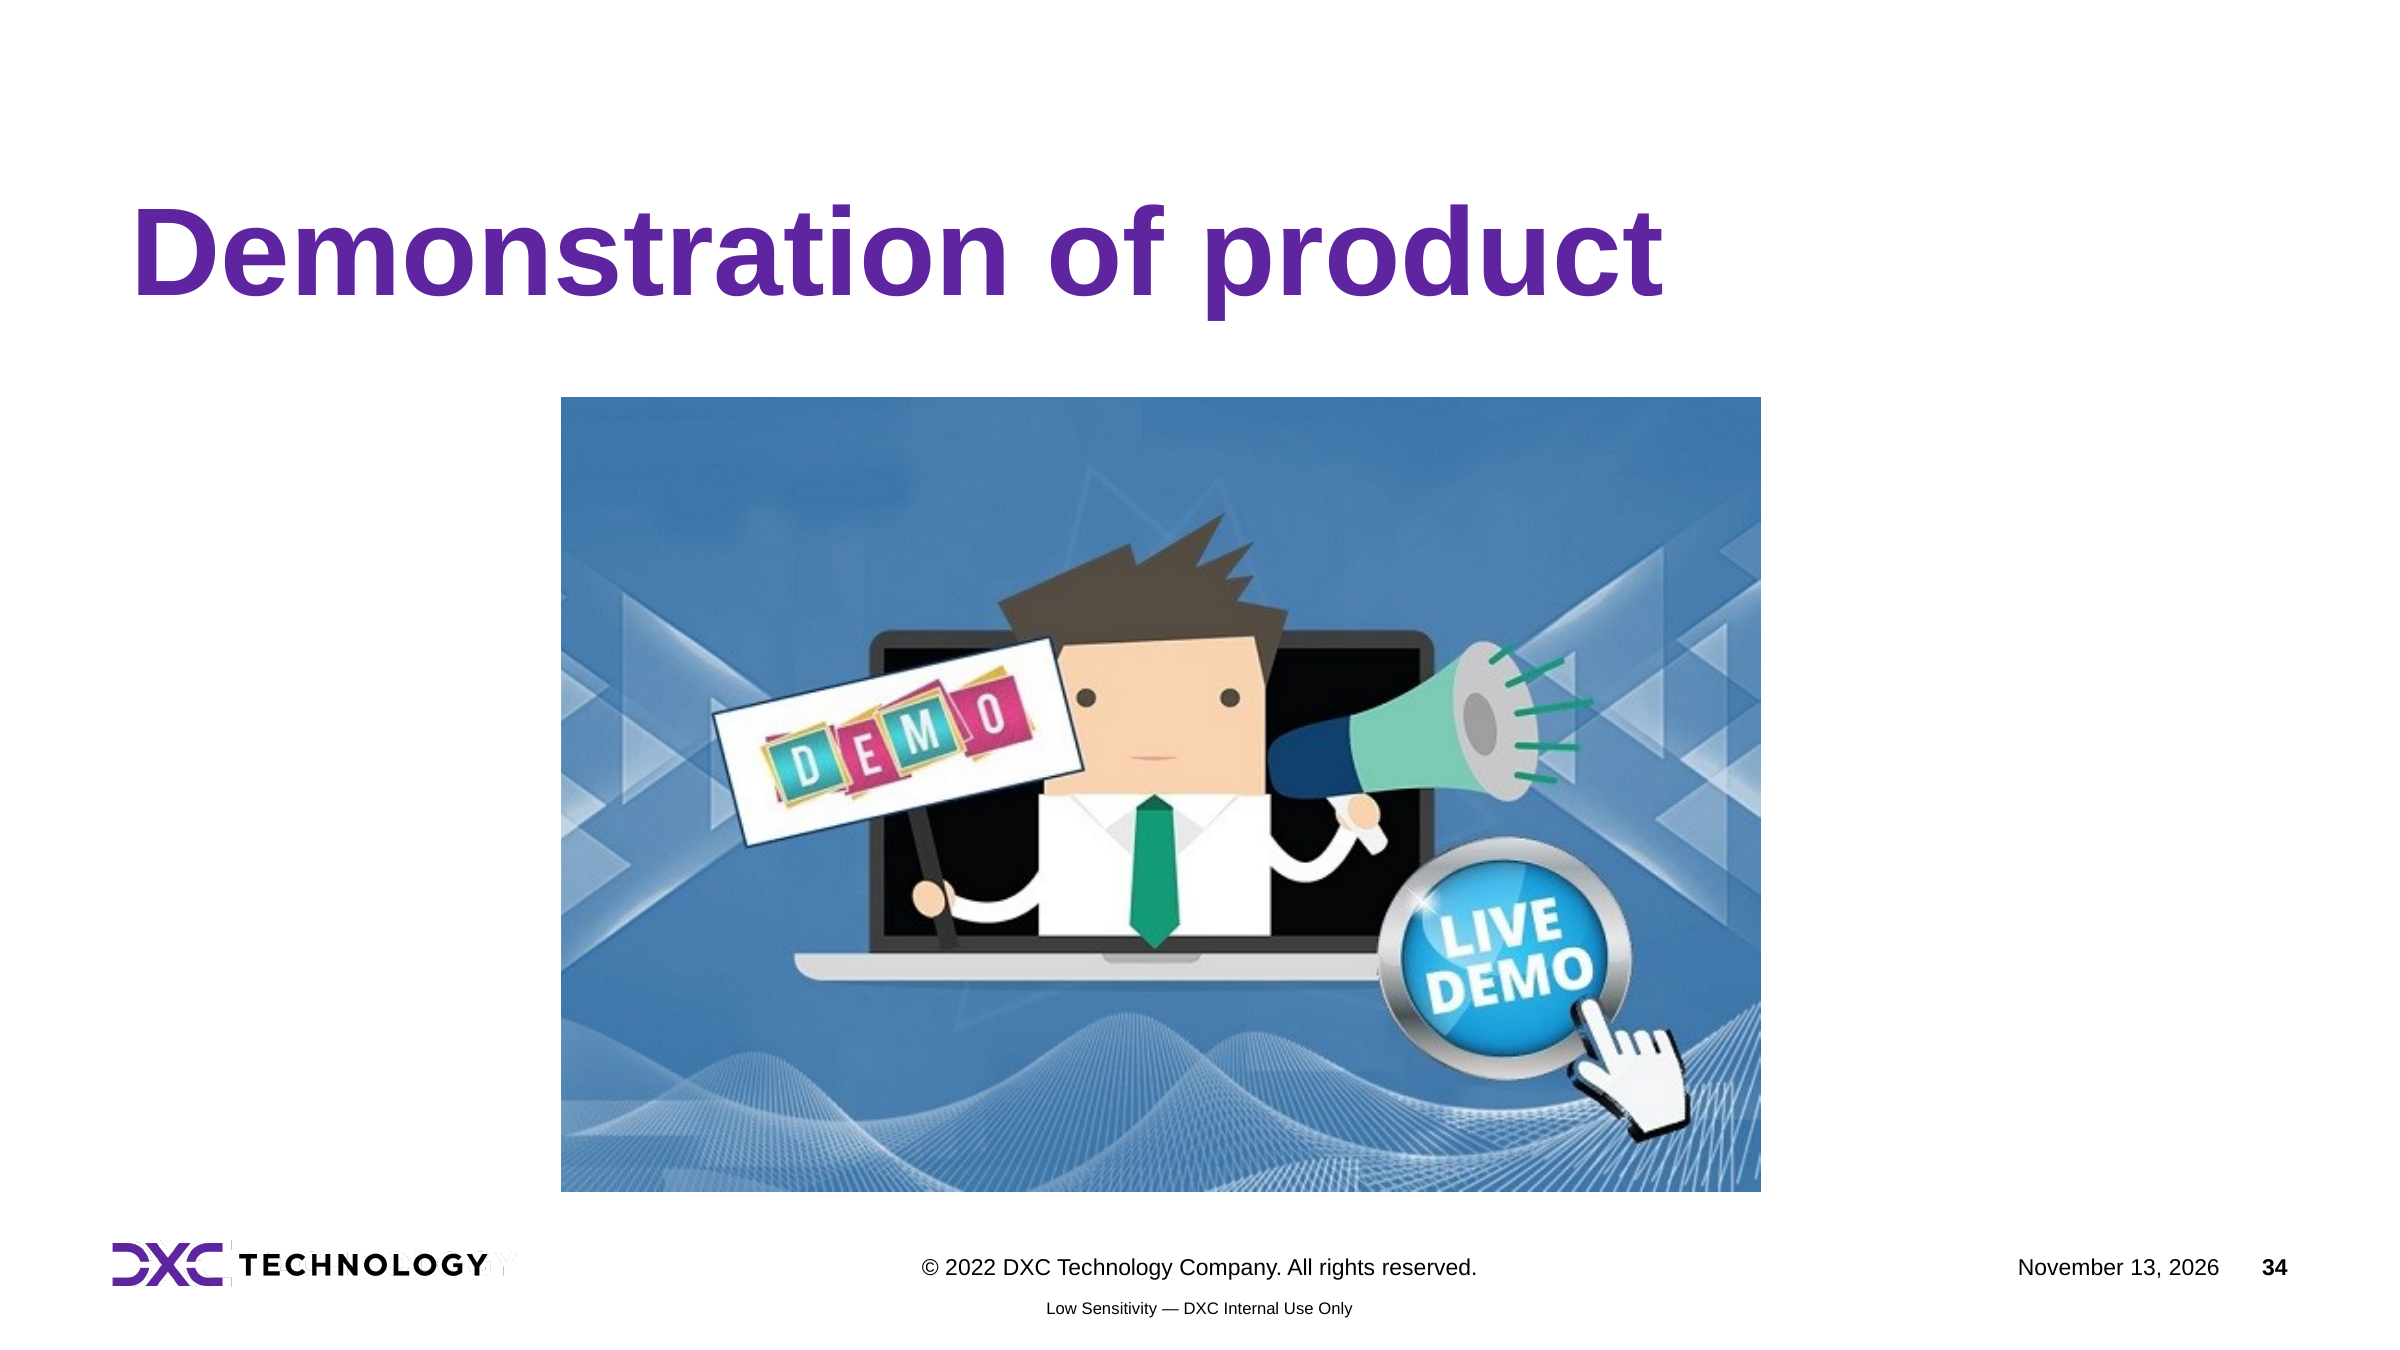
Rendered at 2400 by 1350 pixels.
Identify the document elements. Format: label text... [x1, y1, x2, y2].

picture [560, 397, 1761, 1192]
picture [112, 1240, 518, 1287]
title Demonstration of product [130, 74, 1839, 441]
